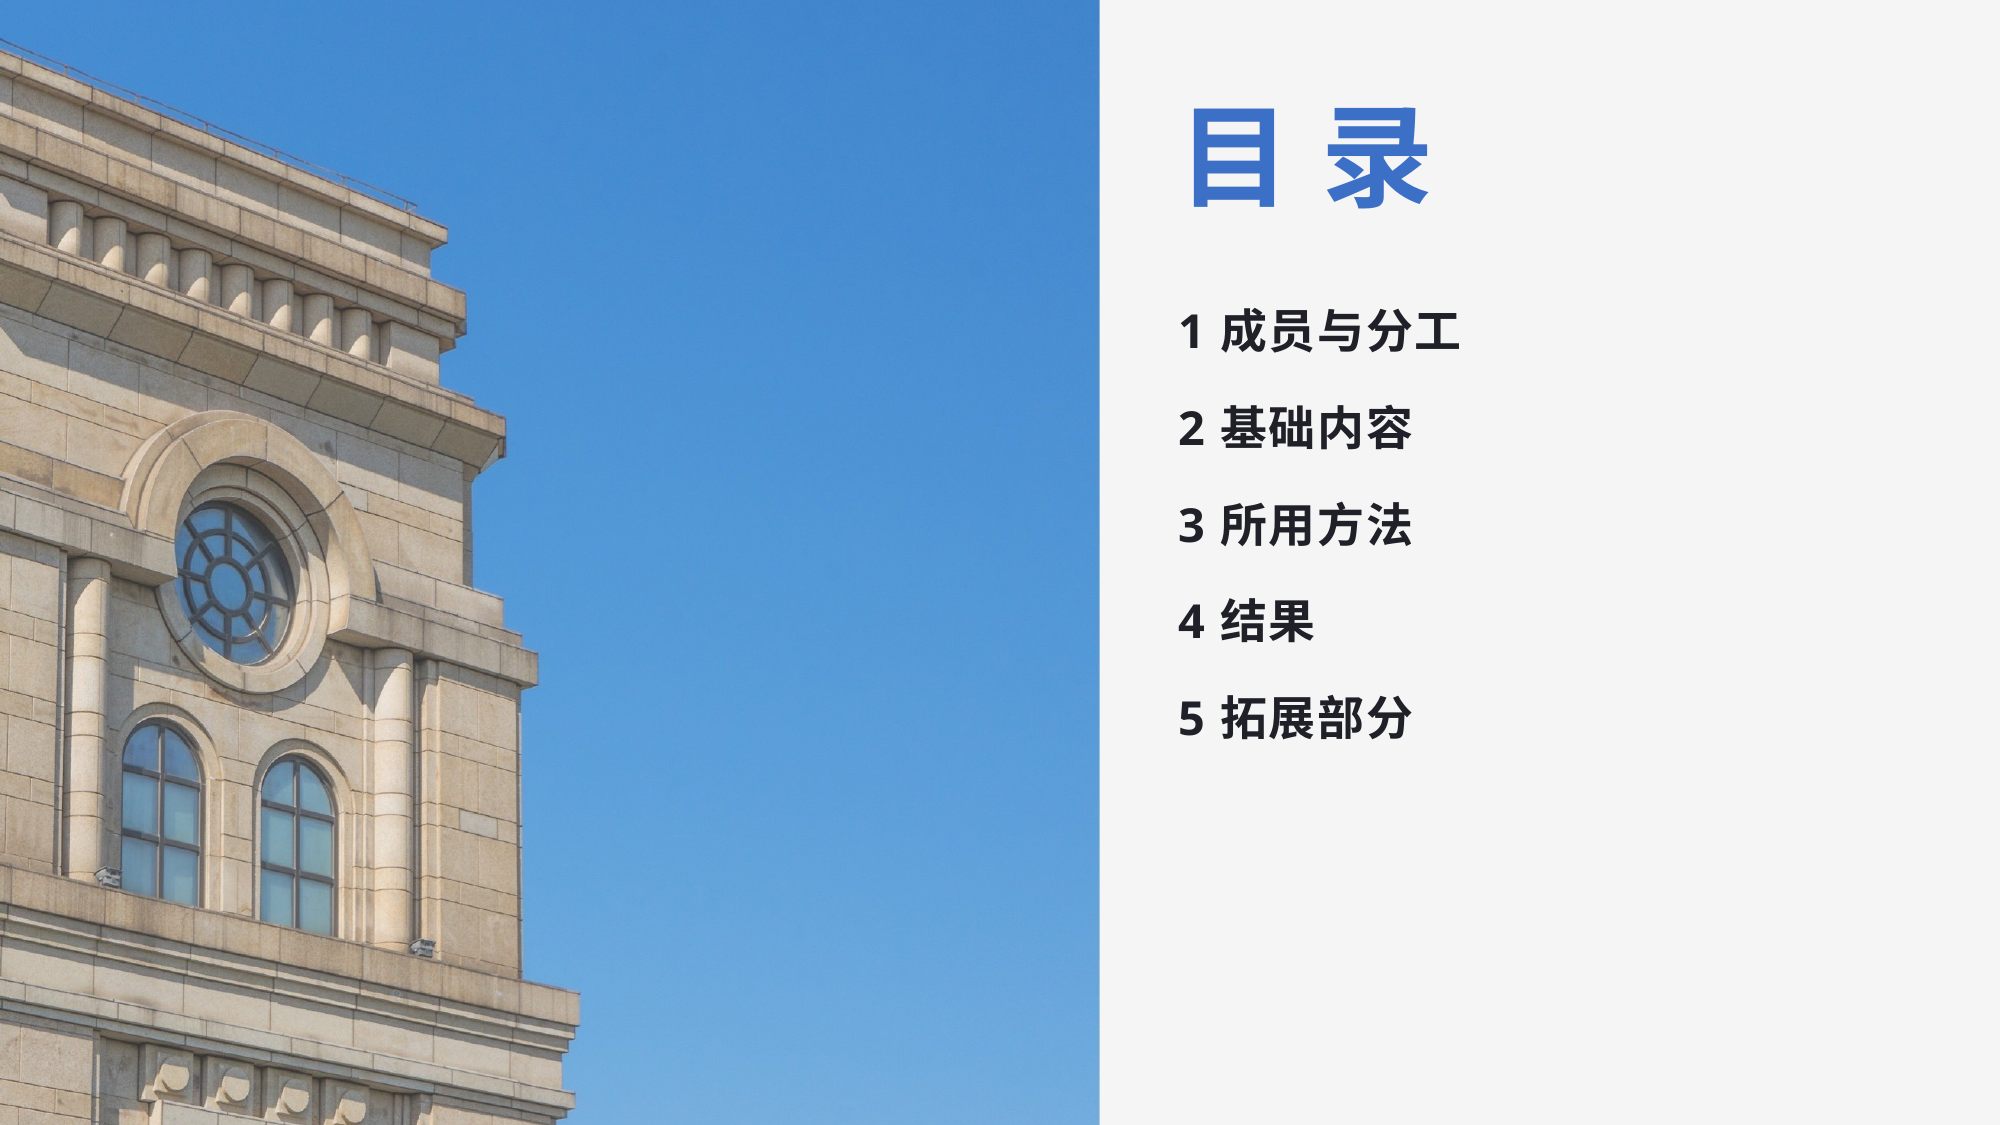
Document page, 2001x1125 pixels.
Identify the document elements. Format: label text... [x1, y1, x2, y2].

text_box 成员与分工 基础内容 所用方法 结果 拓展部分 [1176, 299, 1750, 746]
picture [0, 0, 1100, 1125]
title 目 录 [554, 83, 1446, 274]
